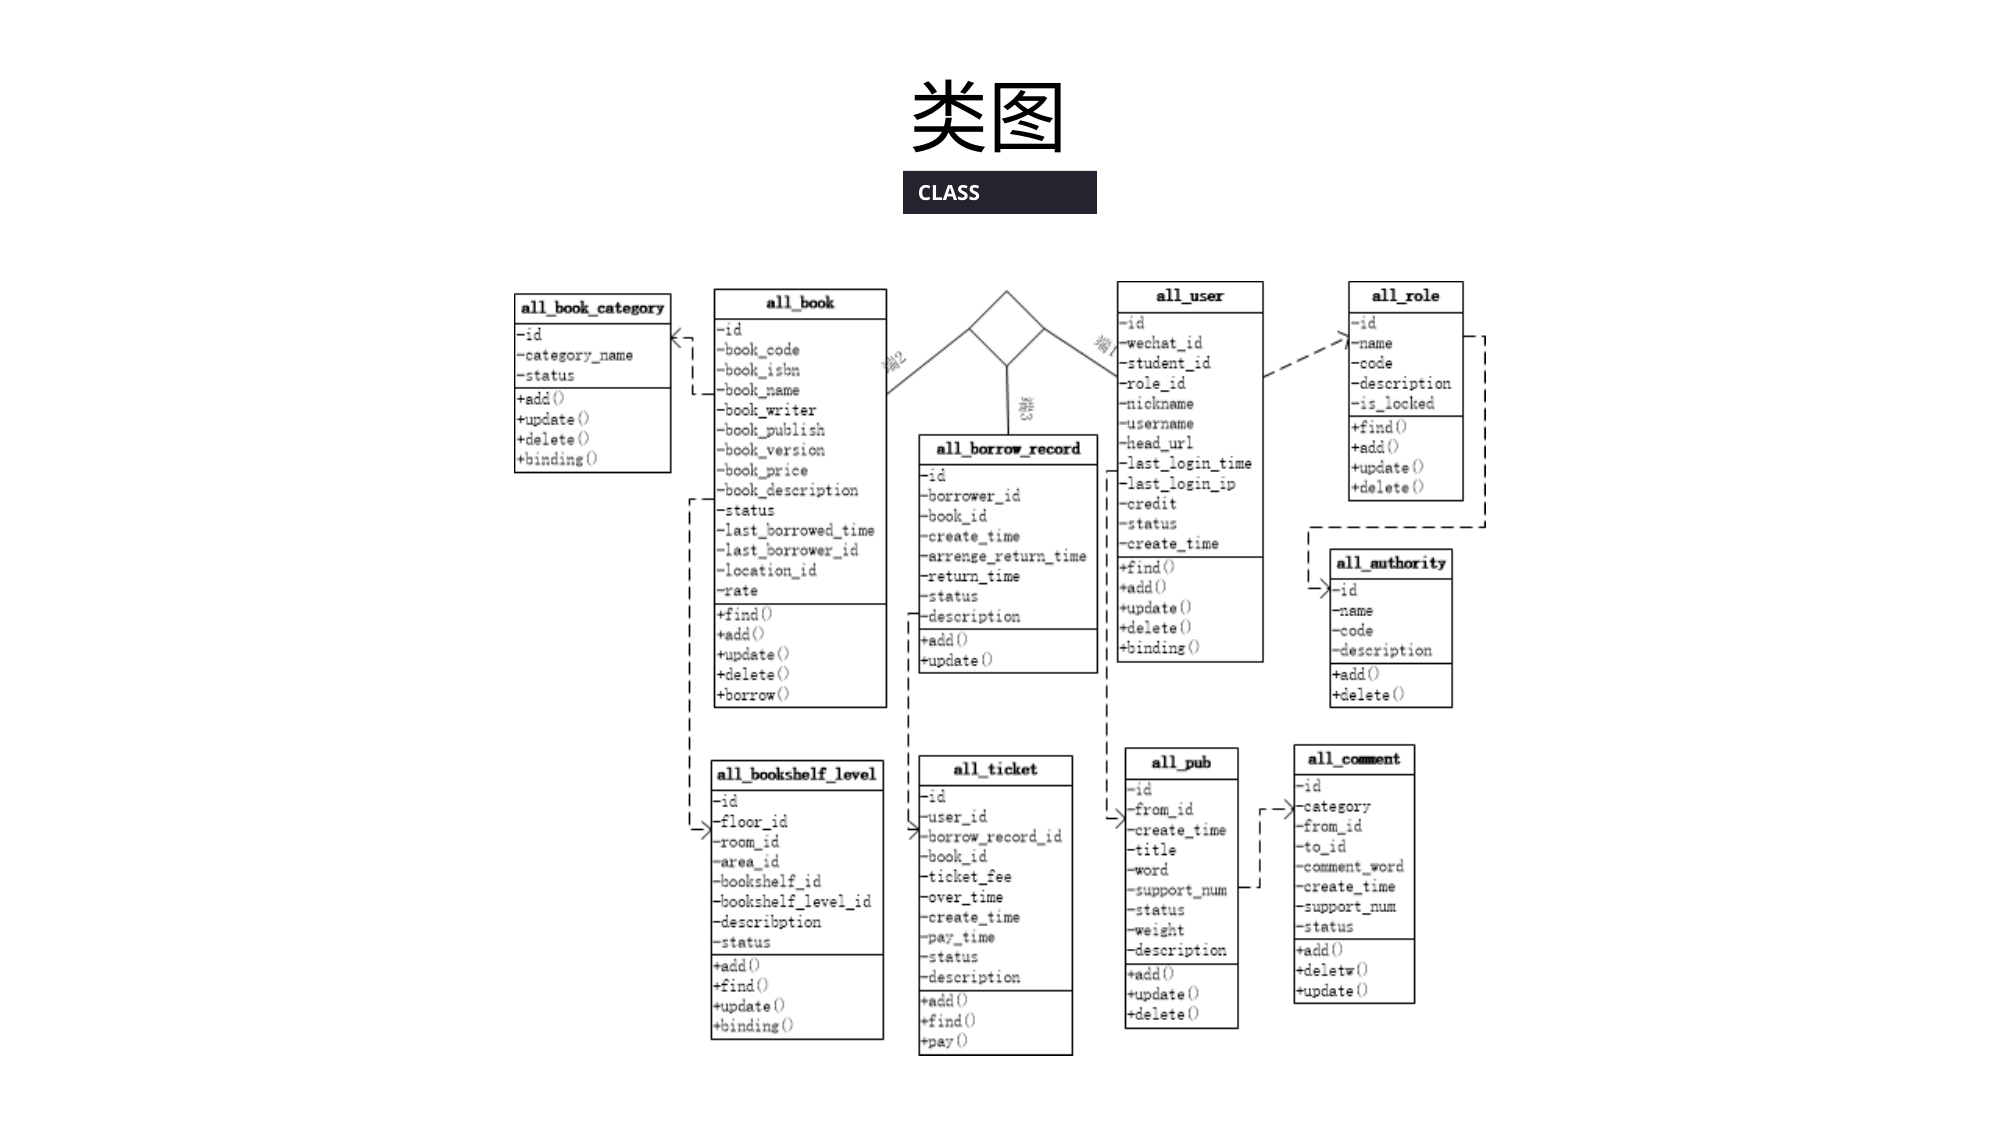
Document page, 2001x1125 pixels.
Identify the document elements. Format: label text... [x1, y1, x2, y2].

picture [513, 281, 1486, 1056]
text_box CLASS [902, 170, 1098, 215]
text_box 类图 [894, 59, 1105, 170]
